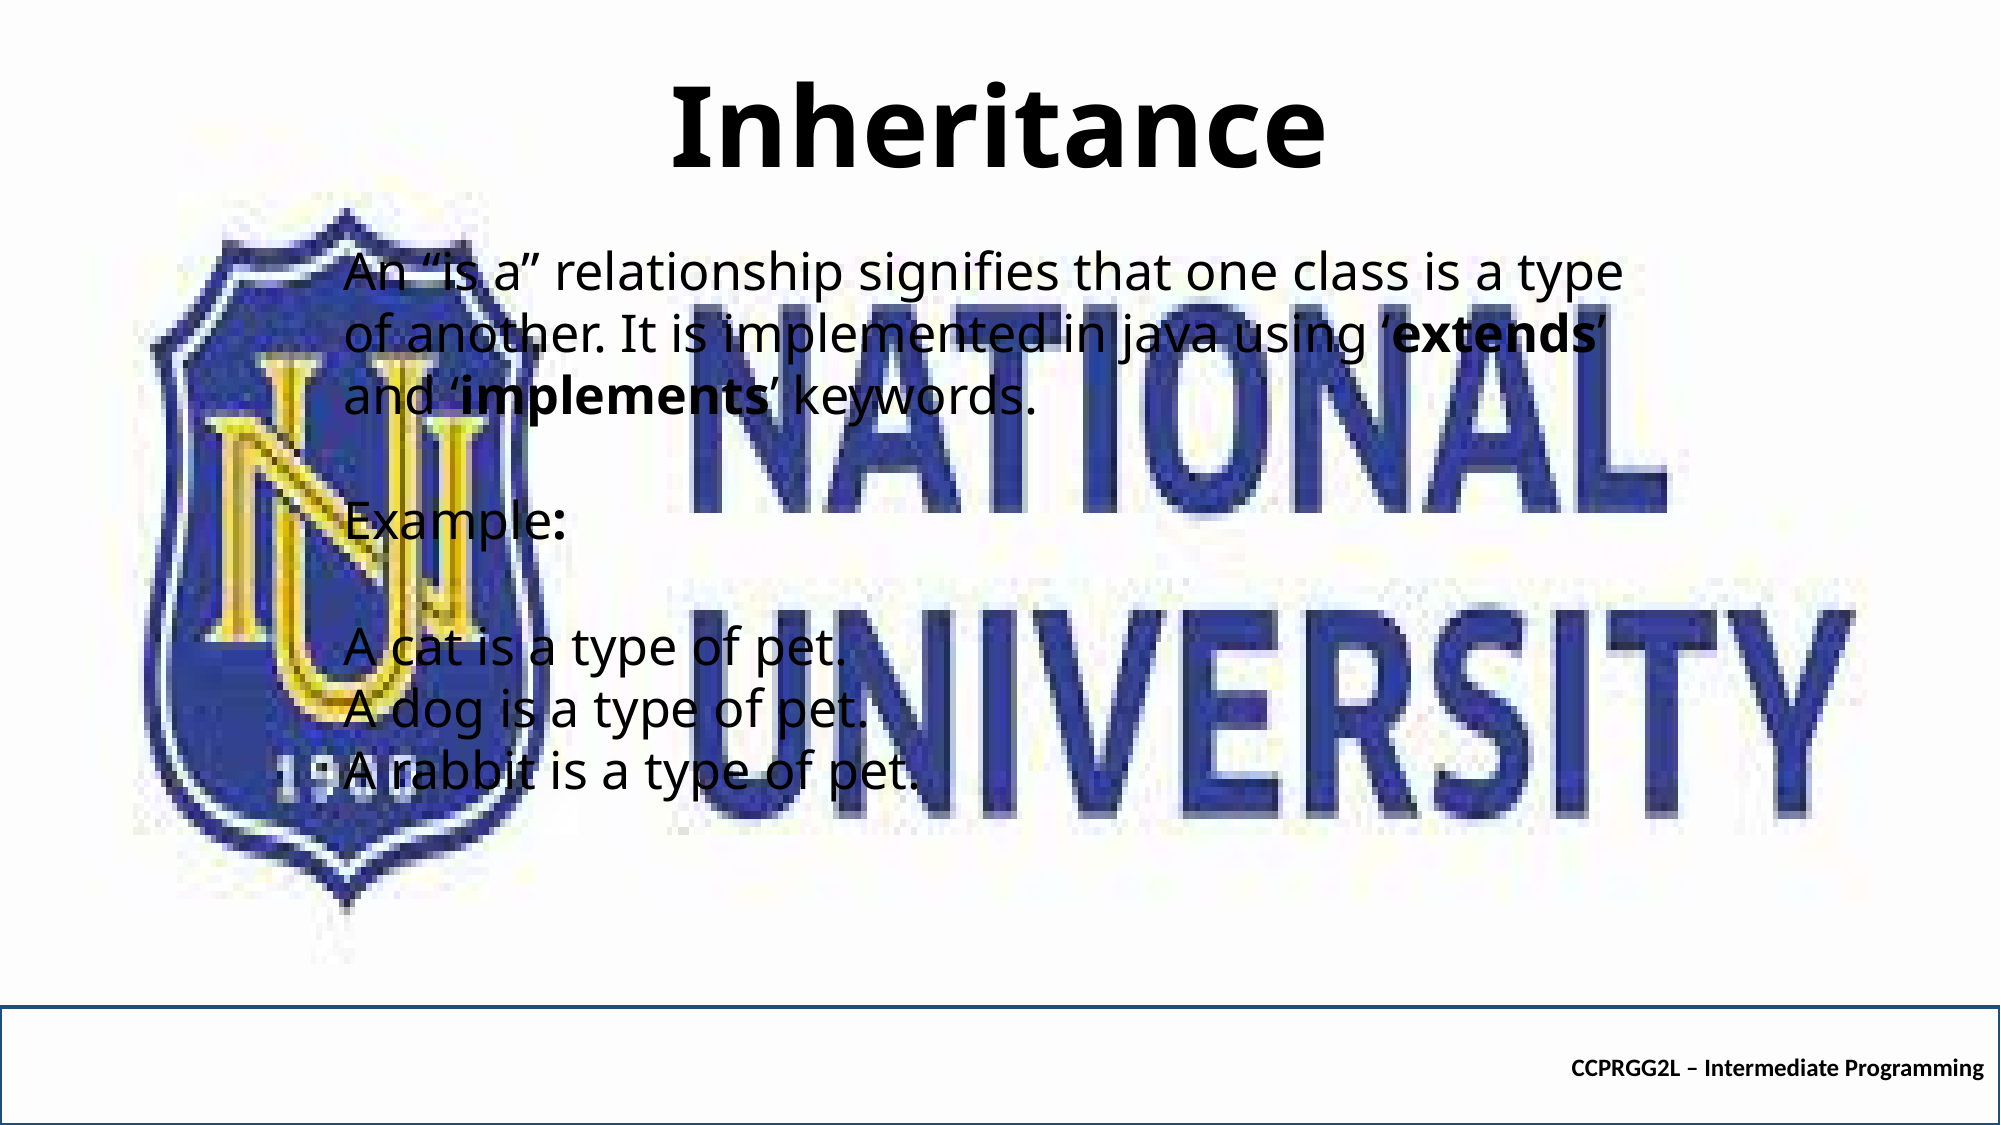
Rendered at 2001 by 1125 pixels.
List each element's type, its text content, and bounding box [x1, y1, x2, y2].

text_box [212, 503, 328, 564]
title Inheritance [249, 81, 1750, 200]
footer CCPRGG2L – Intermediate Programming [0, 1007, 2000, 1125]
text_box [249, 248, 1750, 953]
picture [0, 0, 2000, 1007]
text_box An “is a” relationship signifies that one class is a type of another. It is implemented in java using ‘extends’ and ‘implements’ keywords. Example: A cat is a type of pet. A dog is a type of pet. A rabbit is a type of pet. [328, 230, 1671, 808]
